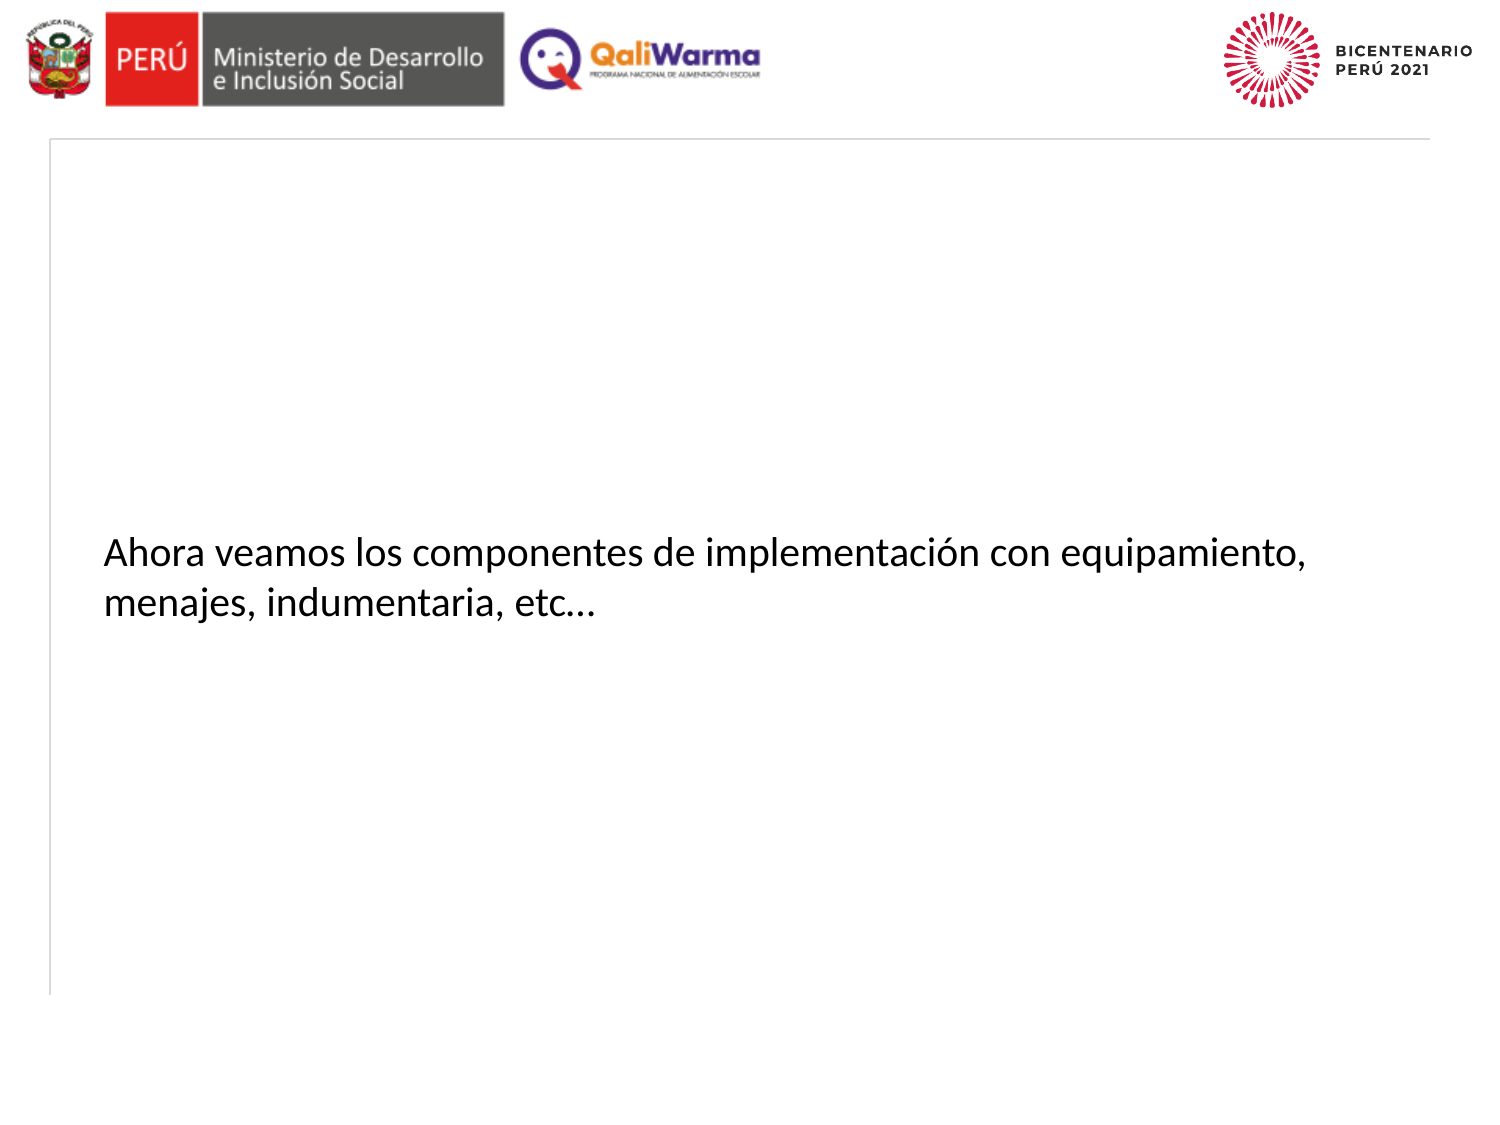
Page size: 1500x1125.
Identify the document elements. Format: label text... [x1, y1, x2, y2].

picture [1224, 12, 1472, 108]
picture [9, 9, 776, 110]
text_box Ahora veamos los componentes de implementación con equipamiento, menajes, indumentaria, etc… [88, 517, 1444, 633]
